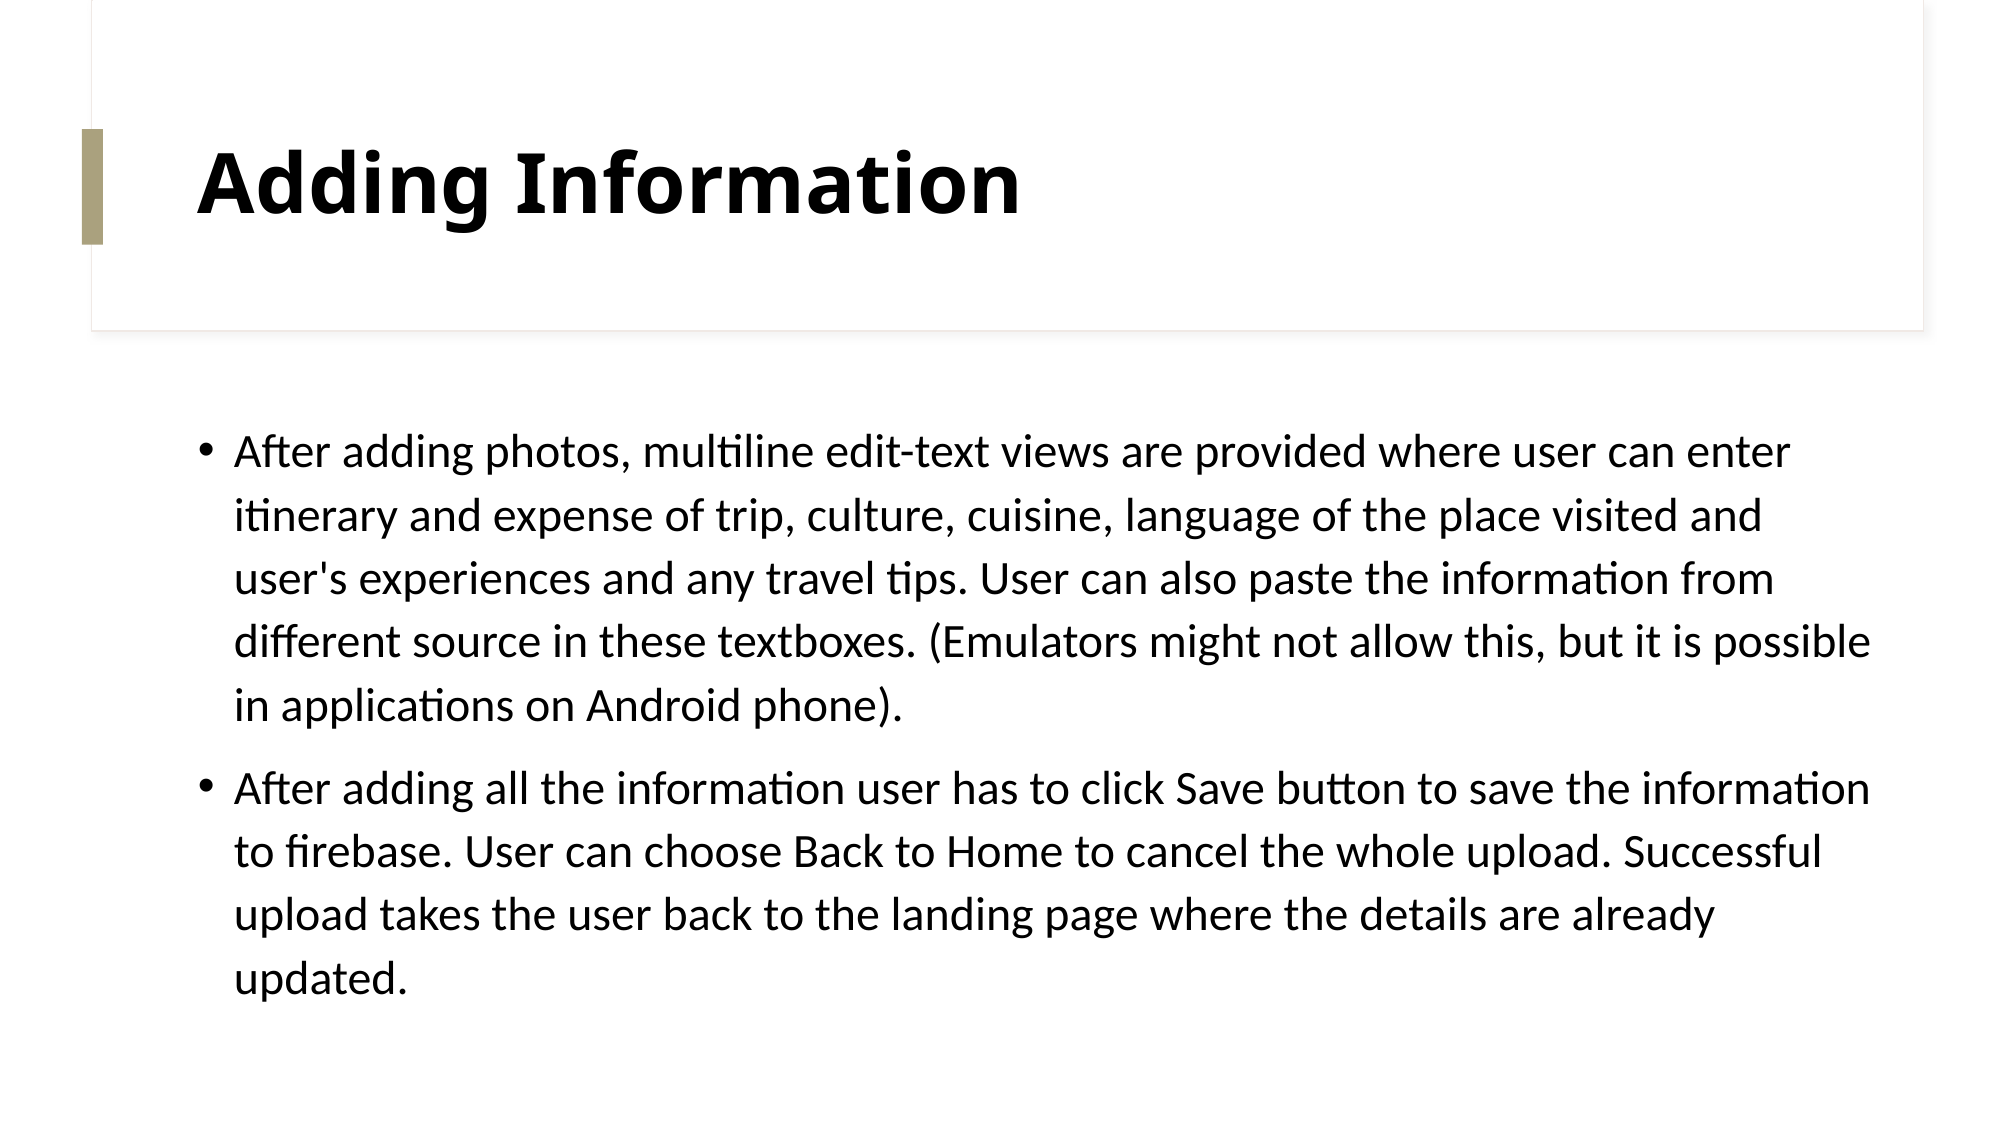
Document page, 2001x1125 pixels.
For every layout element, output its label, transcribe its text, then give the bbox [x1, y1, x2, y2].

title Adding Information [183, 90, 1851, 284]
list After adding photos, multiline edit-text views are provided where user can enter itinerary and expense of trip, culture, cuisine, language of the place visited and user's experiences and any travel tips. User can also paste the information from different source in these textboxes. (Emulators might not allow this, but it is possible in applications on Android phone). After adding all the information user has to click Save button to save the information to firebase. User can choose Back to Home to cancel the whole upload. Successful upload takes the user back to the landing page where the details are already updated. [183, 406, 1892, 1013]
